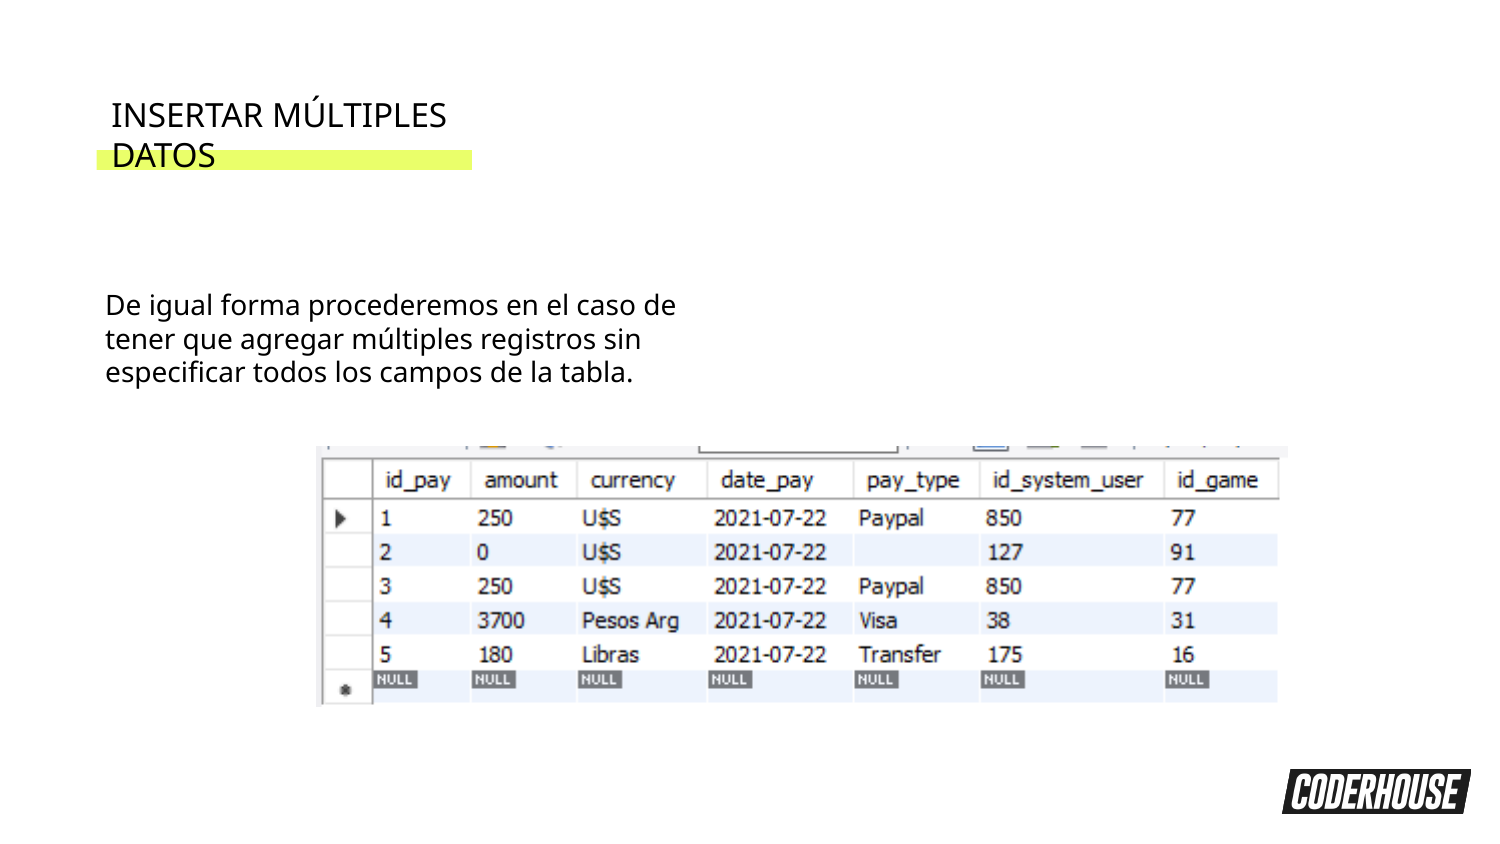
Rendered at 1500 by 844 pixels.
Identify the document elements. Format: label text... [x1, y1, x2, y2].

text_box De igual forma procederemos en el caso de tener que agregar múltiples registros sin especificar todos los campos de la tabla. [90, 272, 750, 404]
picture [315, 445, 1288, 707]
picture [1281, 769, 1471, 814]
text_box INSERTAR MÚLTIPLES DATOS [96, 79, 551, 190]
